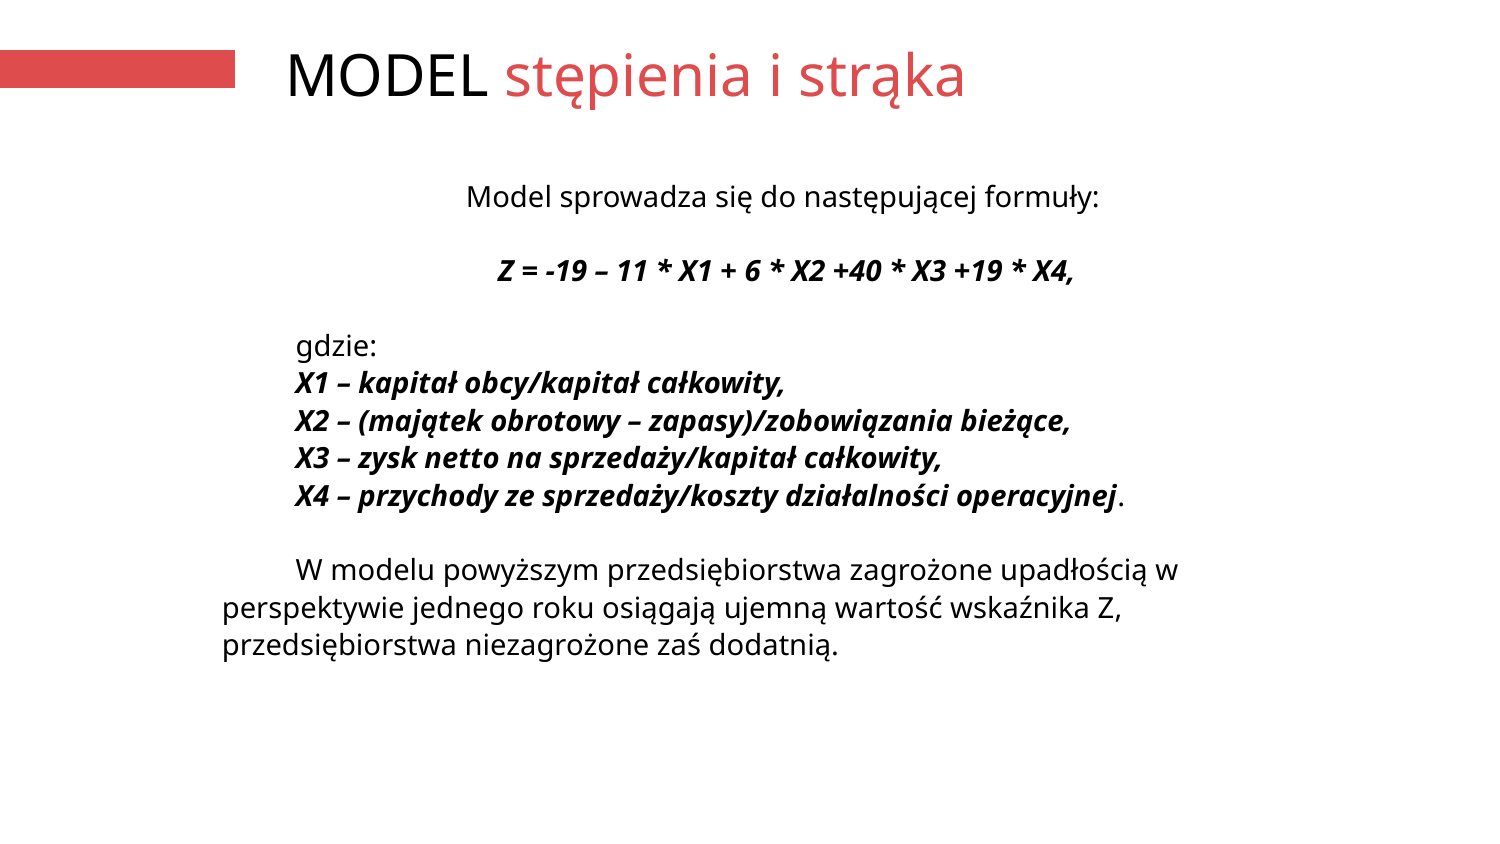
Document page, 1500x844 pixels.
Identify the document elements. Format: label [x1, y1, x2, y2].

text_box [207, 166, 1473, 803]
title [270, 22, 1334, 117]
